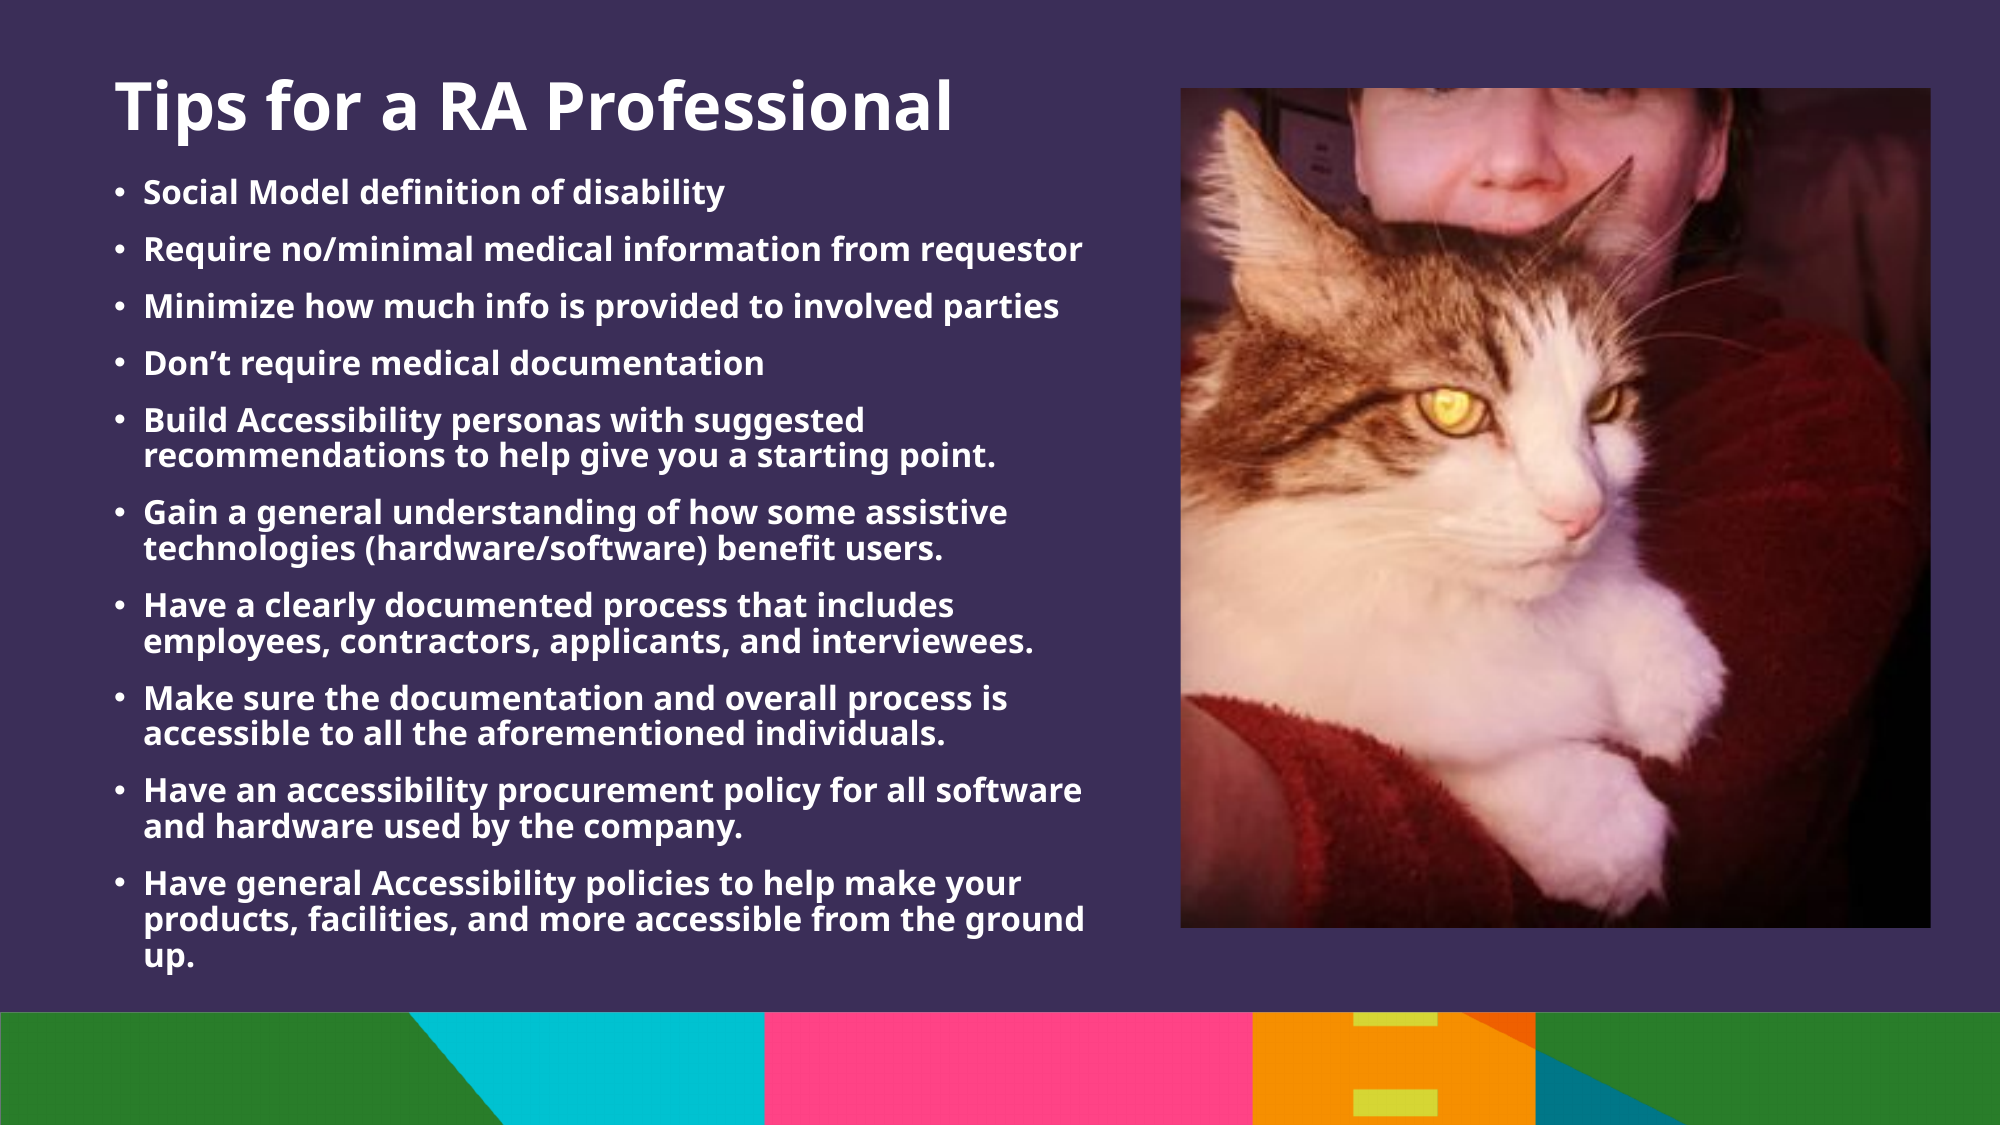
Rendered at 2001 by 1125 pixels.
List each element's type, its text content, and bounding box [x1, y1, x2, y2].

title Tips for a RA Professional [99, 65, 1000, 158]
picture [1180, 88, 1931, 928]
picture [2, 1013, 2000, 1125]
list Social Model definition of disability Require no/minimal medical information from requestor Minimize how much info is provided to involved parties Don’t require medical documentation Build Accessibility personas with suggested recommendations to help give you a starting point. Gain a general understanding of how some assistive technologies (hardware/software) benefit users. Have a clearly documented process that includes employees, contractors, applicants, and interviewees. Make sure the documentation and overall process is accessible to all the aforementioned individuals. Have an accessibility procurement policy for all software and hardware used by the company. Have general Accessibility policies to help make your products, facilities, and more accessible from the ground up. [99, 168, 1125, 1008]
